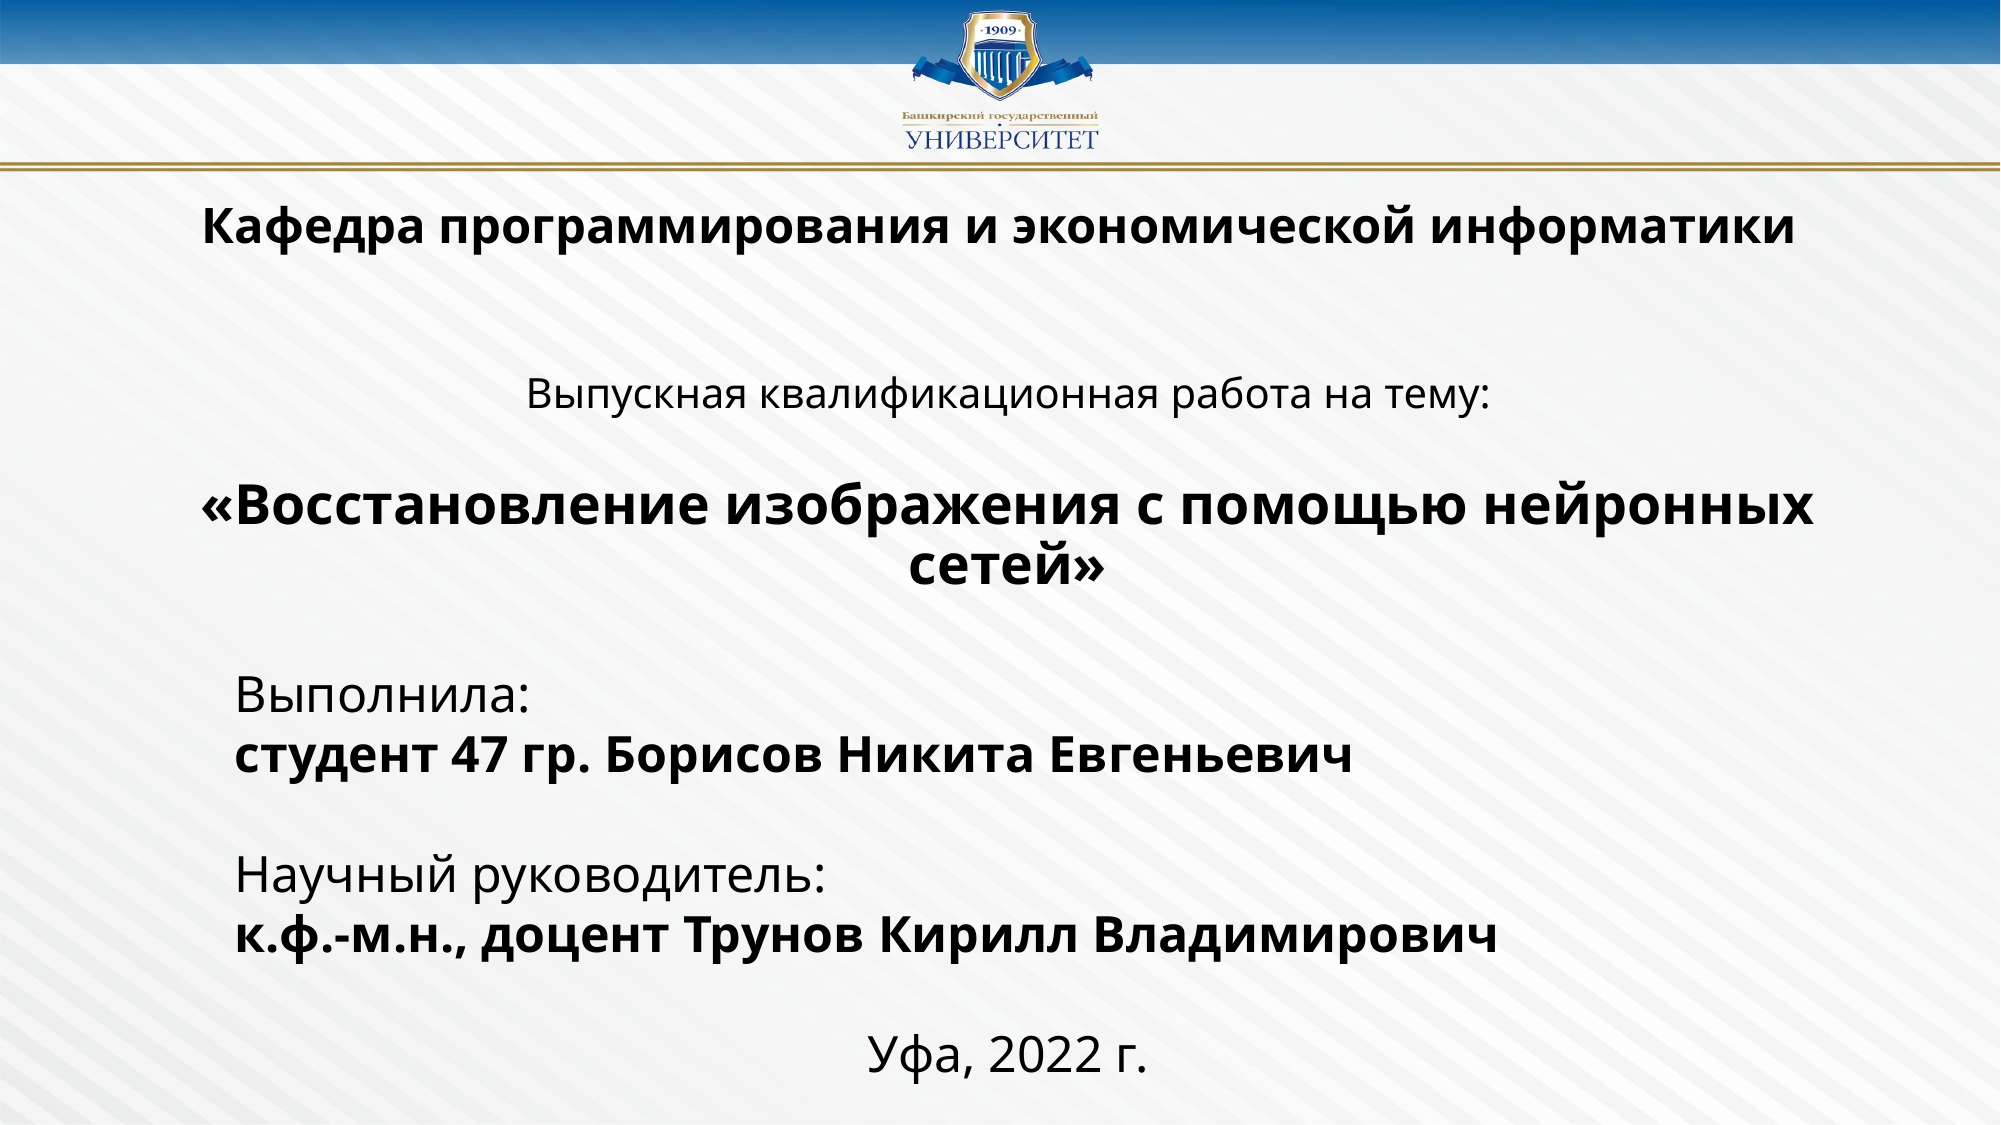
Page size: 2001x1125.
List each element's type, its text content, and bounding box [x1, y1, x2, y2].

subtitle Выполнила: студент 47 гр. Борисов Никита Евгеньевич Научный руководитель: к.ф.-м.н., доцент Трунов Кирилл Владимирович Уфа, 2022 г. [219, 655, 1797, 1082]
text_box Кафедра программирования и экономической информатики [173, 193, 1827, 263]
picture [0, 0, 2001, 1125]
title Выпускная квалификационная работа на тему: «Восстановление изображения с помощью нейронных сетей» [181, 244, 1836, 605]
